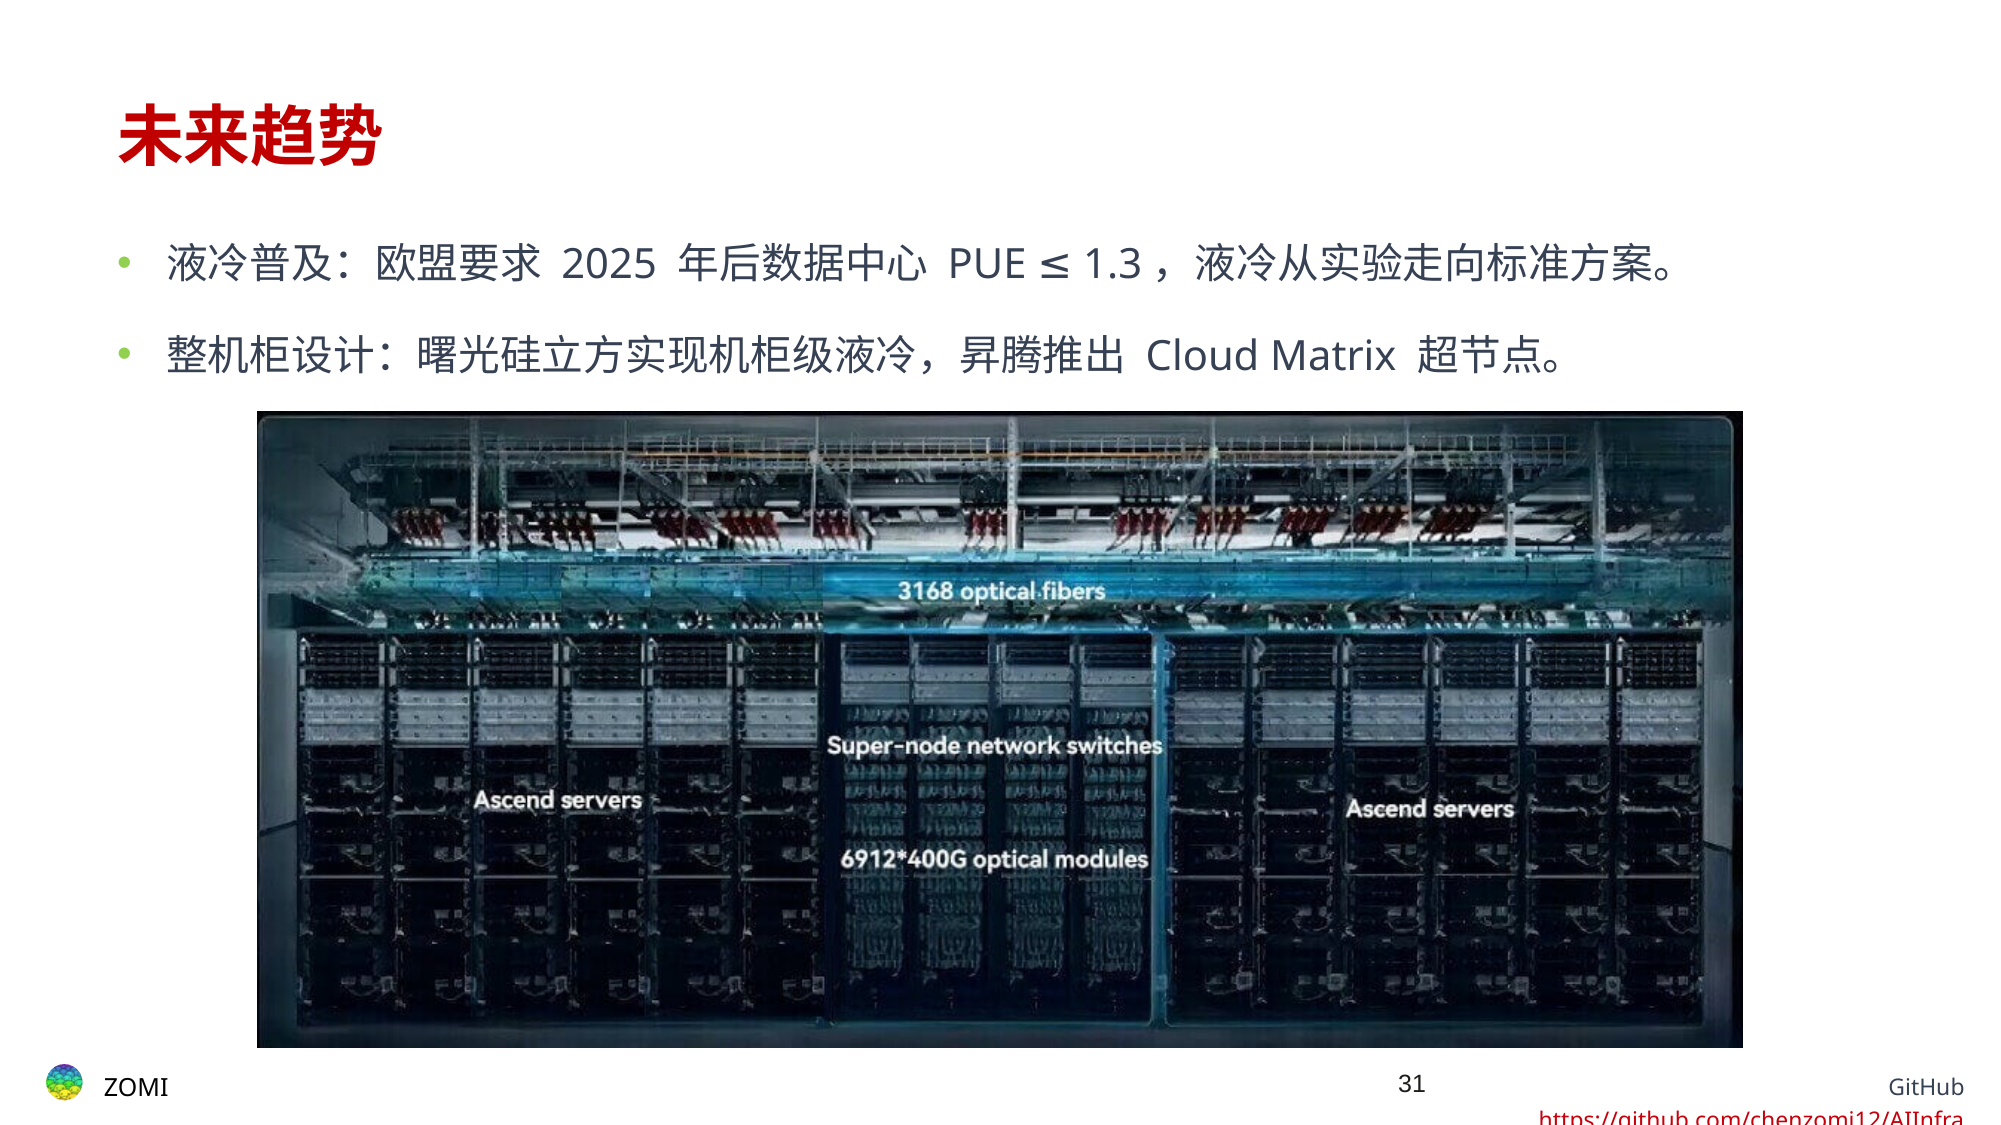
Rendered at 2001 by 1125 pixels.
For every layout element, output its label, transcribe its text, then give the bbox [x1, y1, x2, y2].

picture [47, 1065, 82, 1100]
list ​​液冷普及​​：欧盟要求 2025 年后数据中心 PUE ≤ 1.3，液冷从实验走向标准方案。 ​​整机柜设计​​：曙光硅立方实现机柜级液冷，昇腾推出 Cloud Matrix 超节点。 [102, 204, 1901, 1043]
title 未来趋势 [102, 85, 1901, 183]
picture [257, 410, 1743, 1049]
